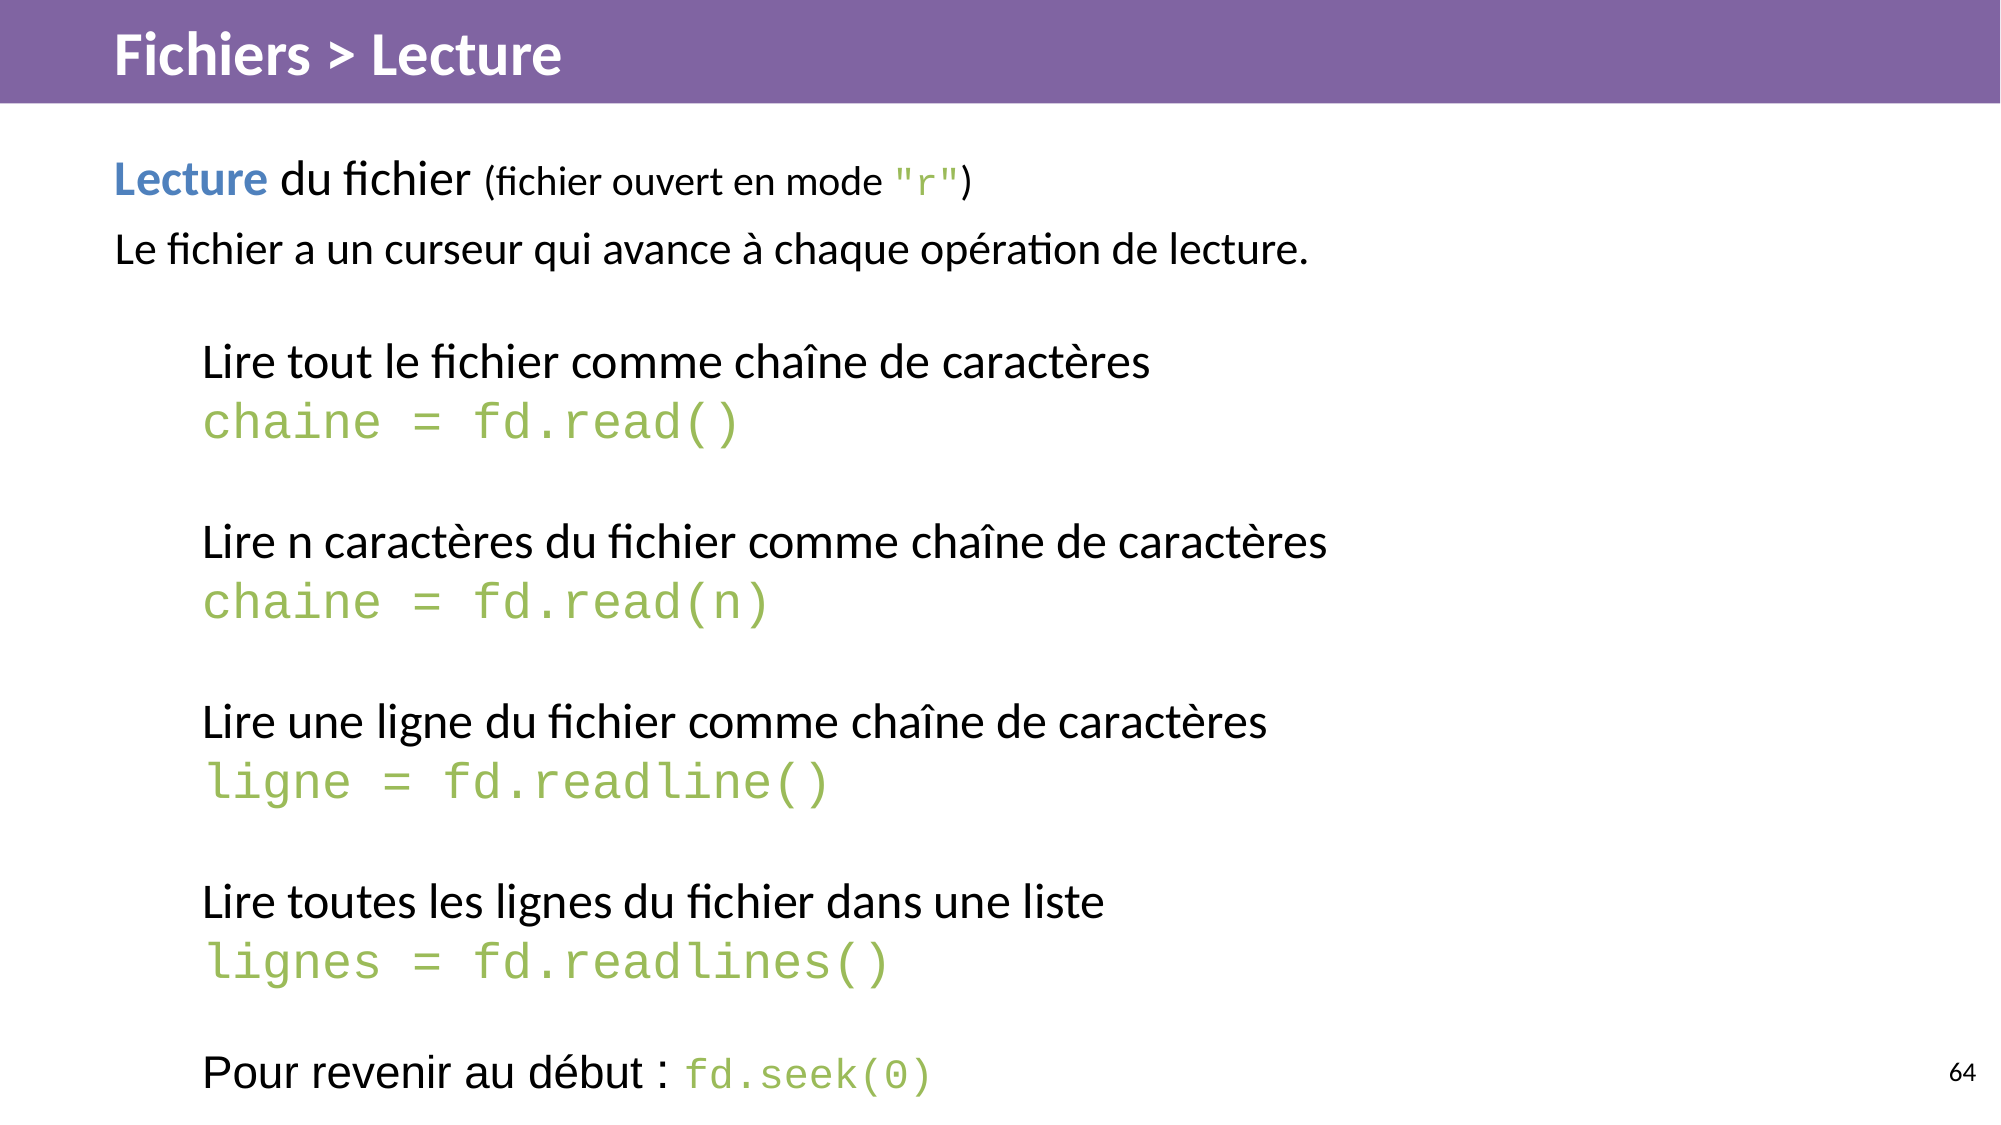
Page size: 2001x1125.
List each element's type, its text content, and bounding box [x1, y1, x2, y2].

list Lecture du fichier (fichier ouvert en mode "r") Le fichier a un curseur qui avance à chaque opération de lecture. [99, 130, 1900, 377]
title Fichiers > Lecture [99, 0, 2000, 104]
slide_number ‹#› [1871, 1038, 1992, 1125]
text_box Lire tout le fichier comme chaîne de caractères chaine = fd.read() Lire n caractères du fichier comme chaîne de caractères chaine = fd.read(n) Lire une ligne du fichier comme chaîne de caractères ligne = fd.readline() Lire toutes les lignes du fichier dans une liste lignes = fd.readlines() Pour revenir au début : fd.seek(0) [187, 313, 1872, 1107]
